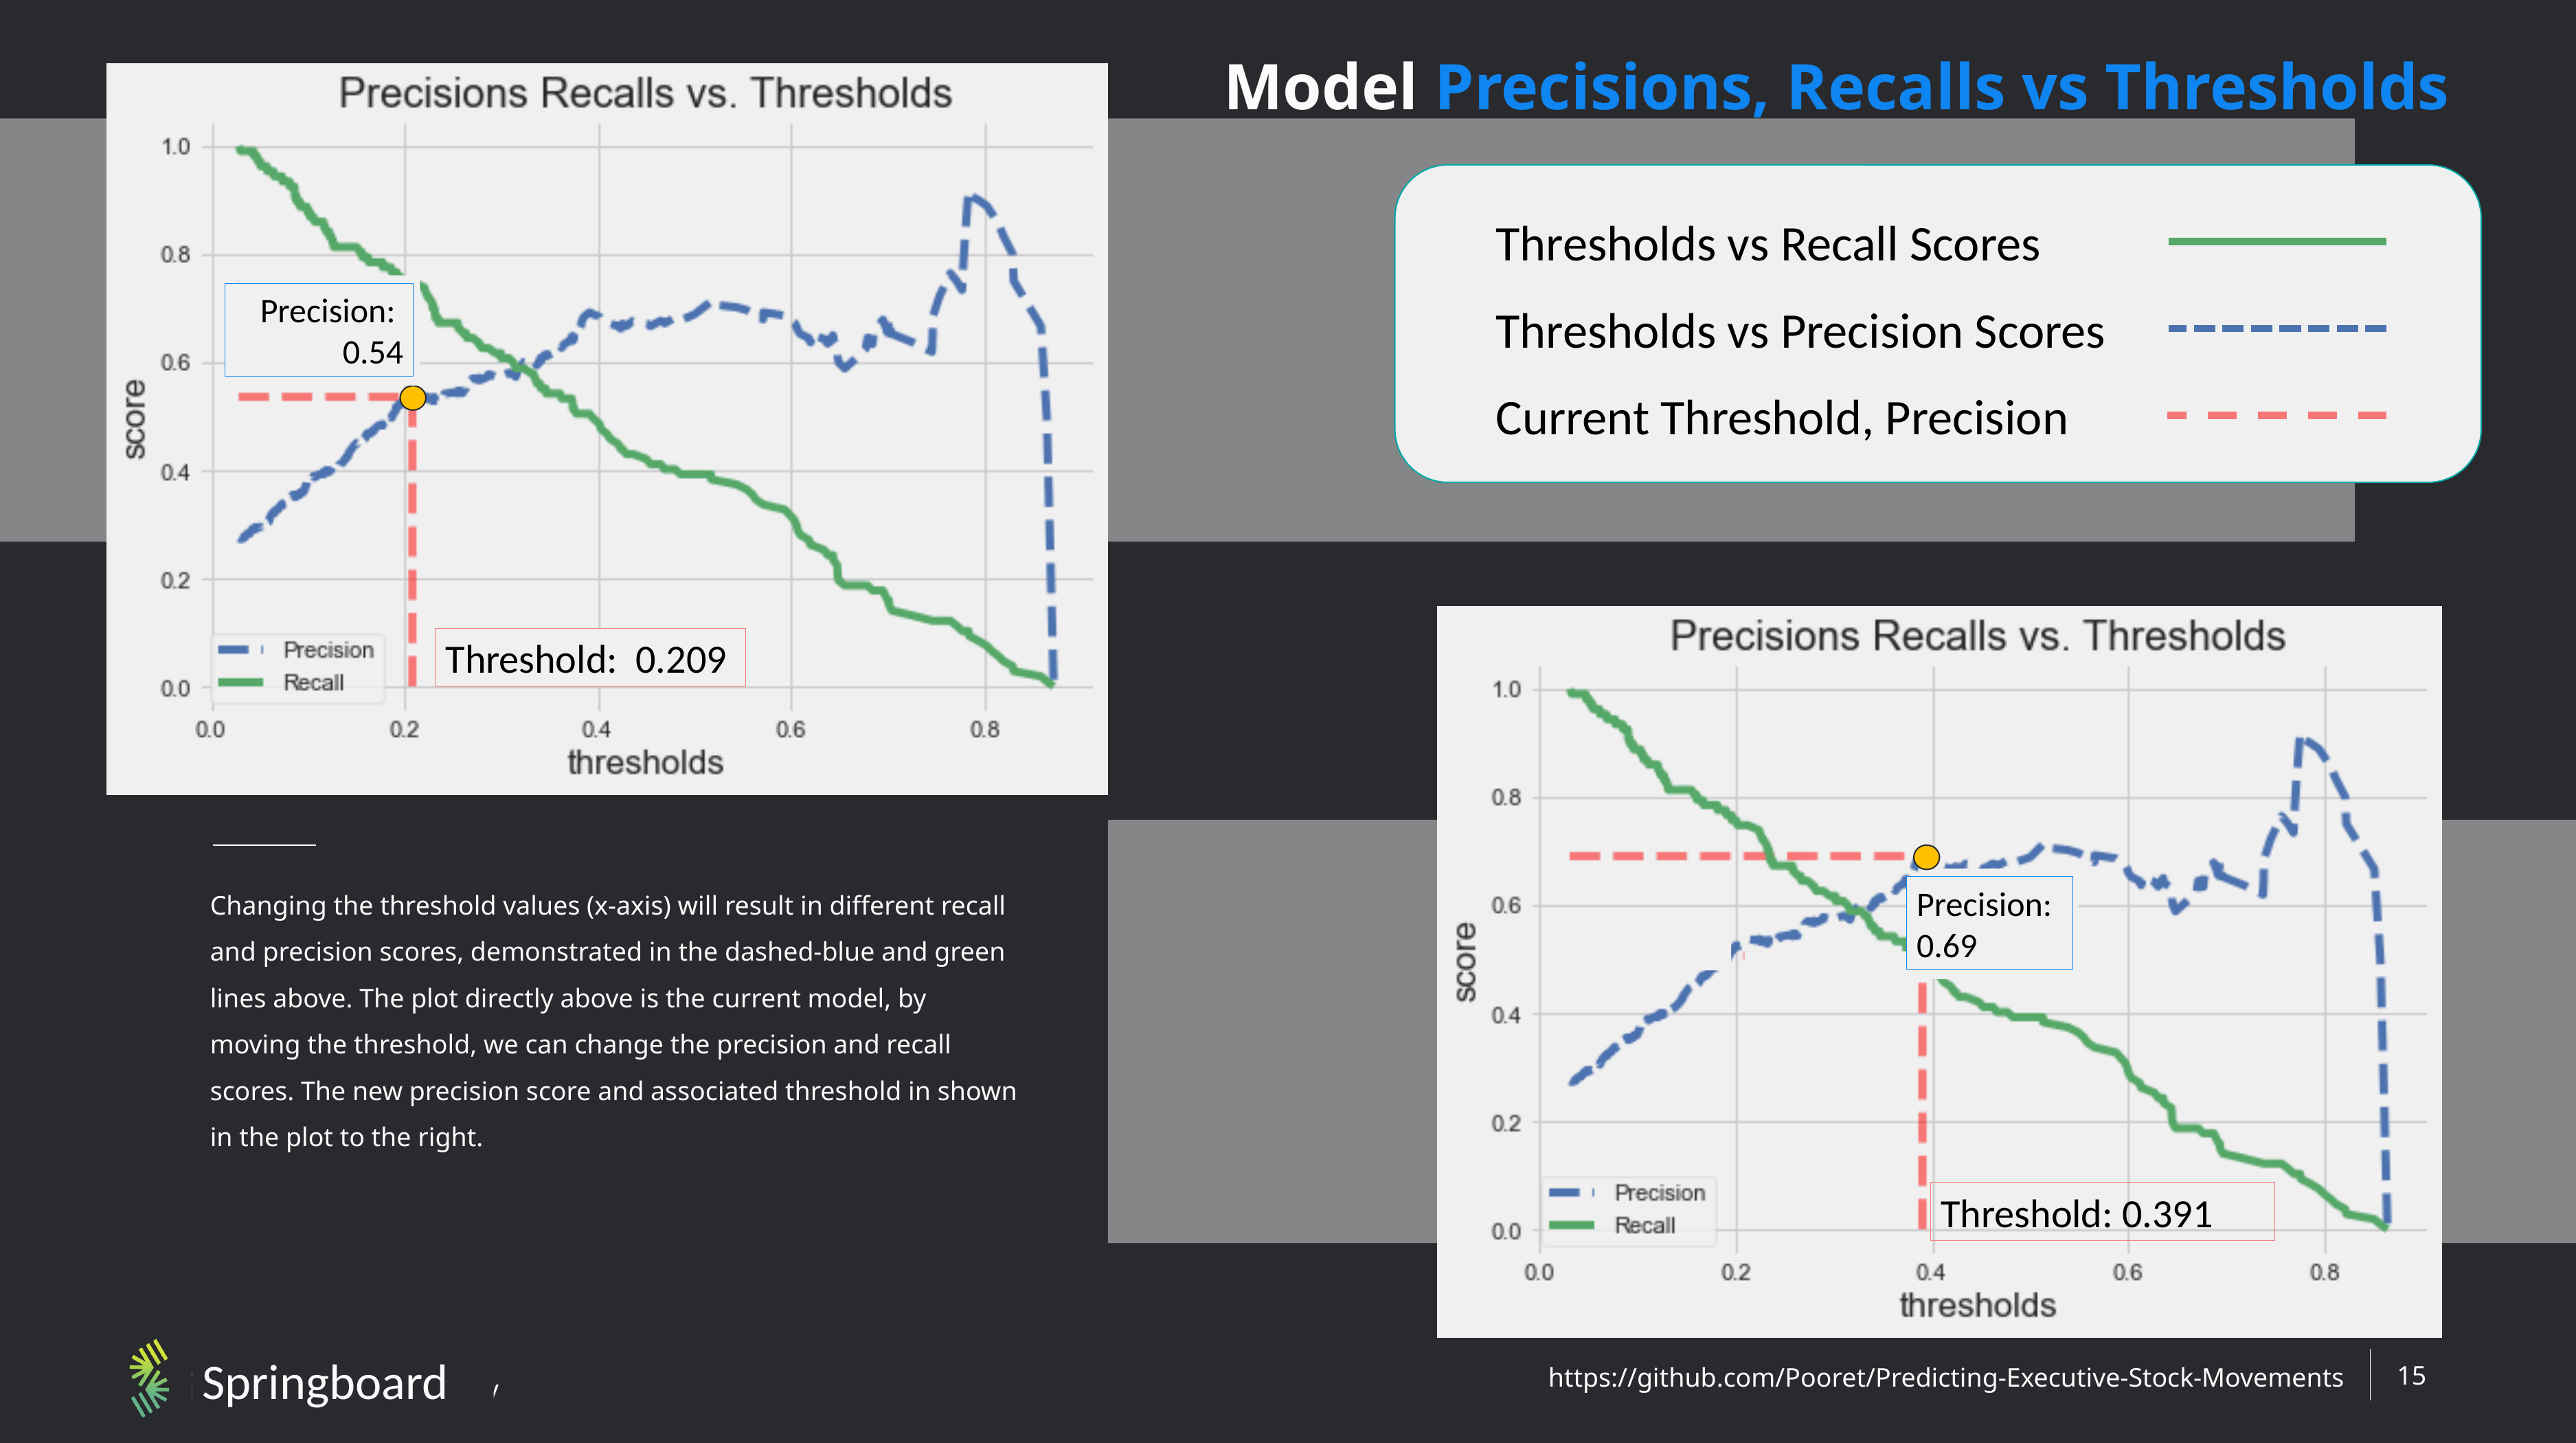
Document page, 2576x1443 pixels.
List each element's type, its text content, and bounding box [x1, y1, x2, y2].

text_box Thresholds vs Precision Scores [1485, 293, 2437, 363]
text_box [225, 275, 420, 386]
text_box Model Precisions, Recalls vs Thresholds [1213, 3, 2461, 127]
footer https://github.com/Pooret/Predicting-Executive-Stock-Movements [1485, 1339, 2355, 1416]
text_box Springboard [192, 1344, 494, 1414]
picture [1437, 606, 2442, 1339]
text_box [0, 118, 106, 542]
text_box Thresholds vs Recall Scores [1485, 205, 2437, 276]
text_box Current Threshold, Precision [1485, 380, 2437, 450]
text_box [1108, 118, 2355, 542]
text_box [1394, 164, 2483, 484]
text_box [1107, 819, 1437, 1244]
text_box [2442, 819, 2576, 1244]
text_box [106, 63, 1108, 796]
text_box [1906, 869, 2079, 979]
text_box Changing the threshold values (x-axis) will result in different recall and precision scores, demonstrated in the dashed-blue and green lines above. The plot directly above is the current model, by moving the threshold, we can change the precision and recall scores. The new precision score and associated threshold in shown in the plot to the right. [200, 869, 1035, 1157]
slide_number 15 [2355, 1339, 2437, 1416]
picture [106, 1335, 192, 1421]
